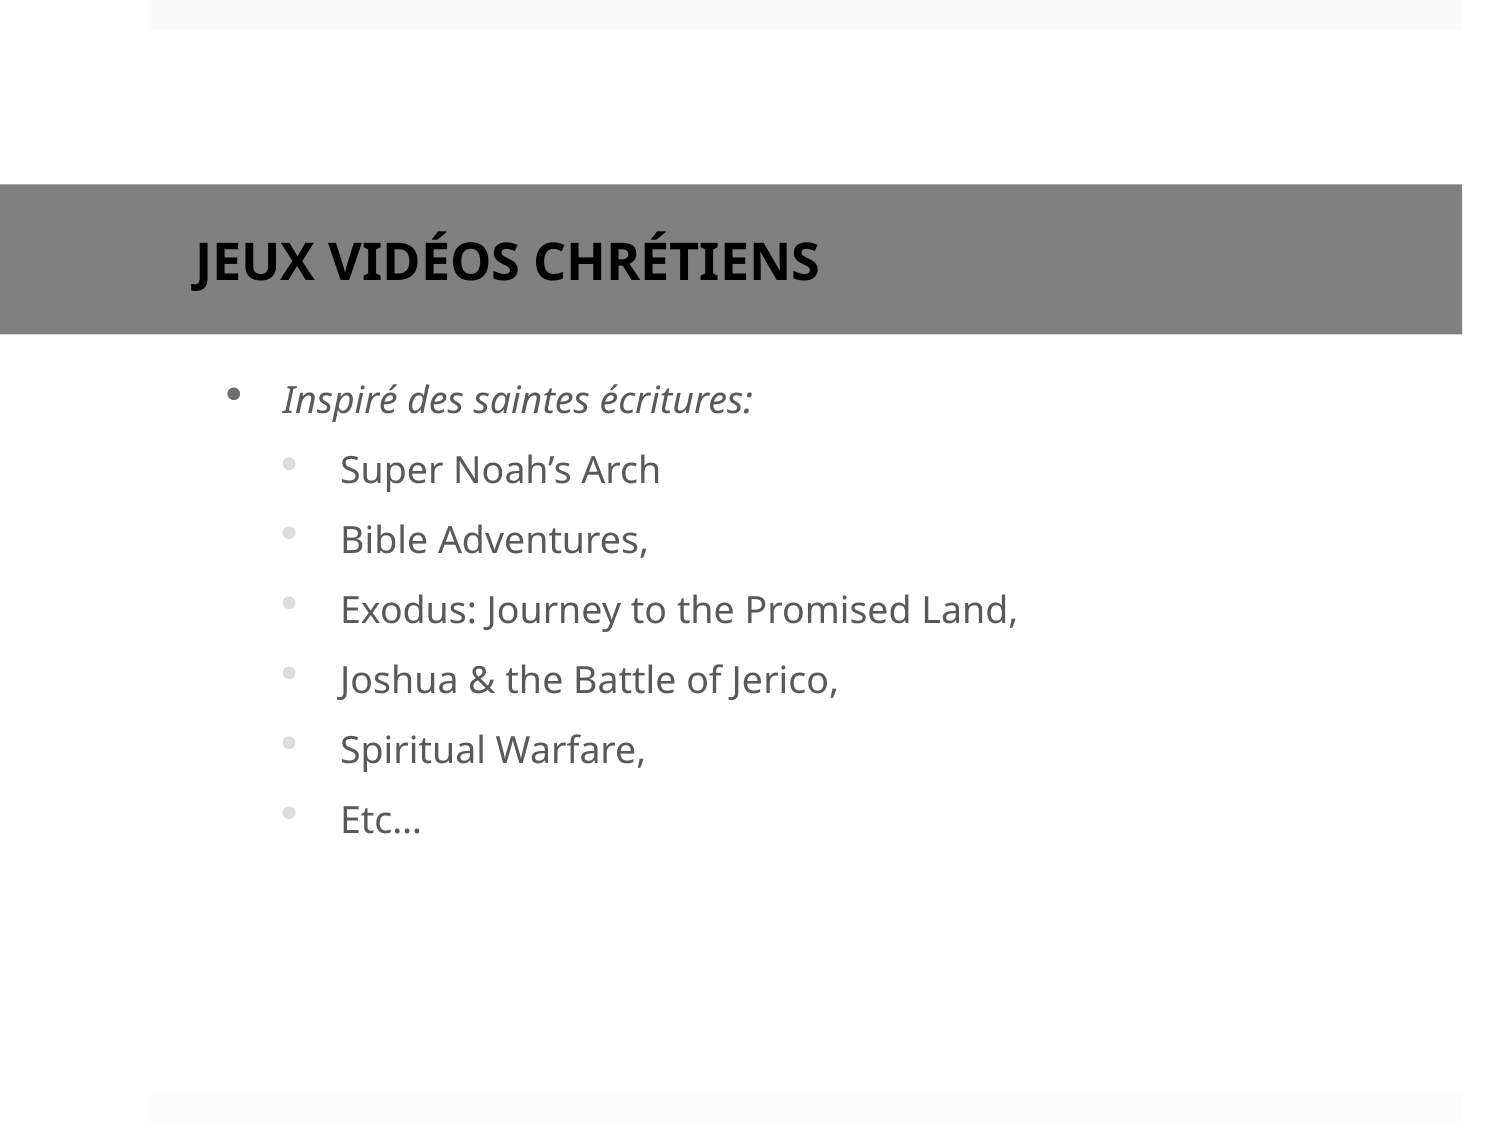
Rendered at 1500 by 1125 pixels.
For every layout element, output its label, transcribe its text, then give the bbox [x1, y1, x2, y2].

title Jeux vidéos CHRÉTIENs [0, 184, 1463, 335]
text_box Inspiré des saintes écritures: Super Noah’s Arch Bible Adventures, Exodus: Journey to the Promised Land, Joshua & the Battle of Jerico, Spiritual Warfare, Etc… [155, 368, 1358, 1036]
